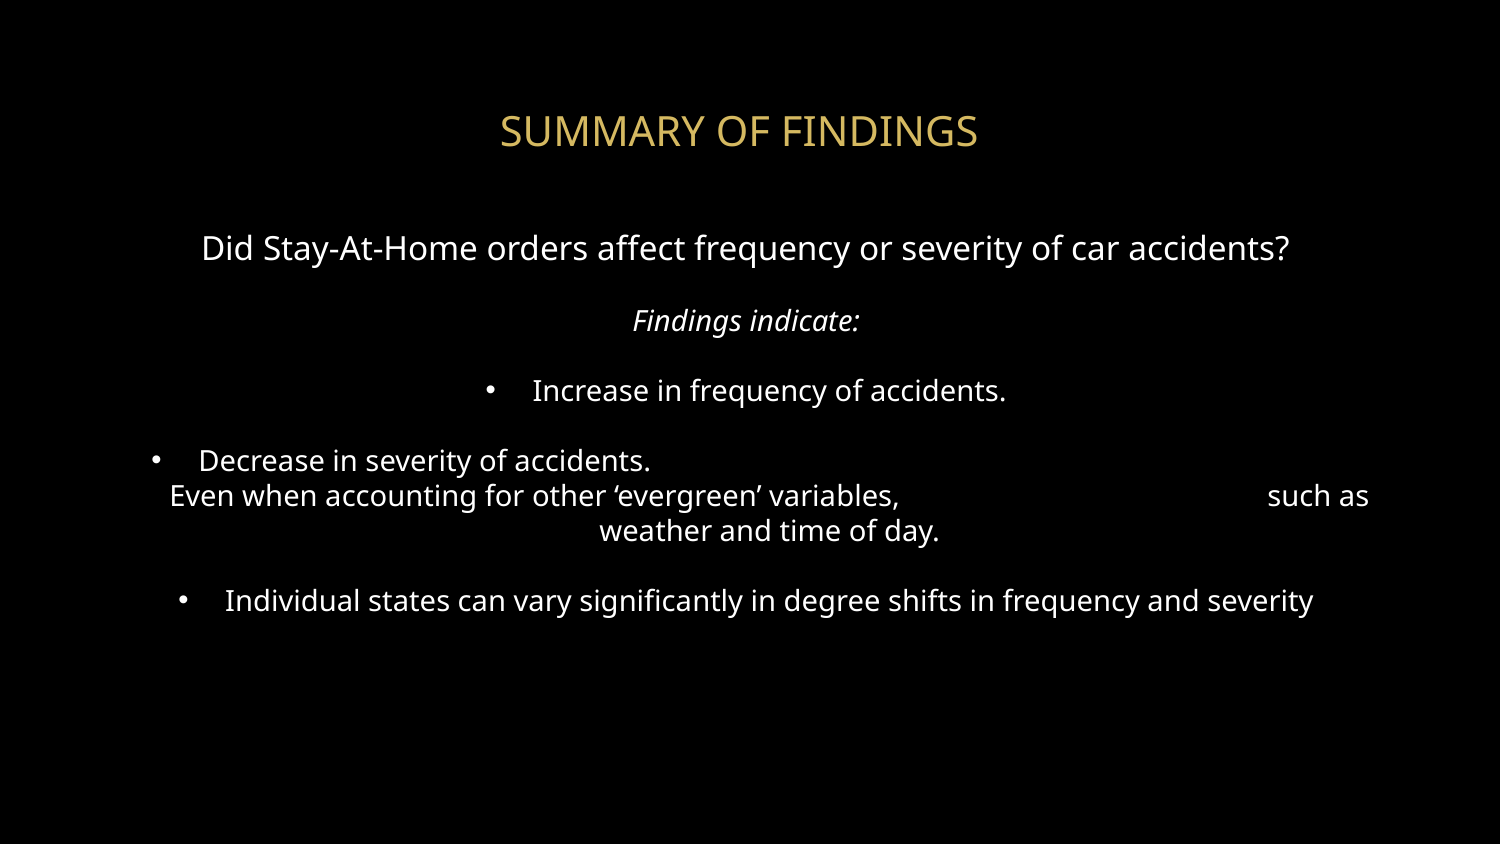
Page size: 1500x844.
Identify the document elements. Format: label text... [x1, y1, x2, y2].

subtitle Did Stay-At-Home orders affect frequency or severity of car accidents? Findings indicate: Increase in frequency of accidents. Decrease in severity of accidents. Even when accounting for other ‘evergreen’ variables, such as weather and time of day. Individual states can vary significantly in degree shifts in frequency and severity [100, 212, 1393, 758]
title SUMMARY OF FINDINGS [86, 86, 1393, 170]
